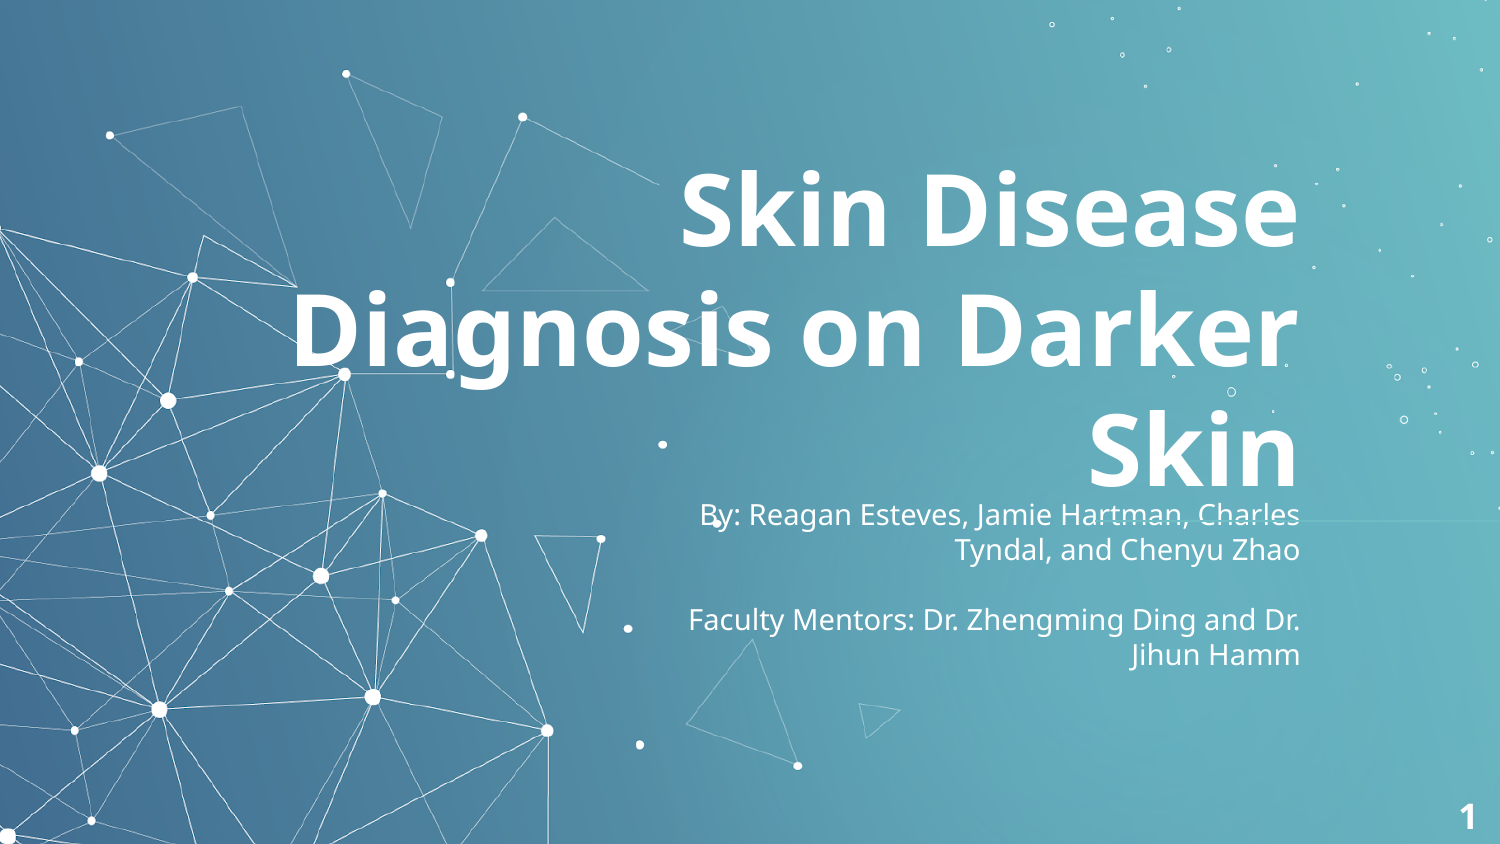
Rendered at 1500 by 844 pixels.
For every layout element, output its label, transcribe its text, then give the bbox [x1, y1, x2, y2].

subtitle By: Reagan Esteves, Jamie Hartman, Charles Tyndal, and Chenyu Zhao Faculty Mentors: Dr. Zhengming Ding and Dr. Jihun Hamm [602, 520, 1316, 687]
picture [0, 0, 1500, 844]
slide_number ‹#› [1403, 779, 1494, 844]
title Skin Disease Diagnosis on Darker Skin [186, 228, 1317, 521]
